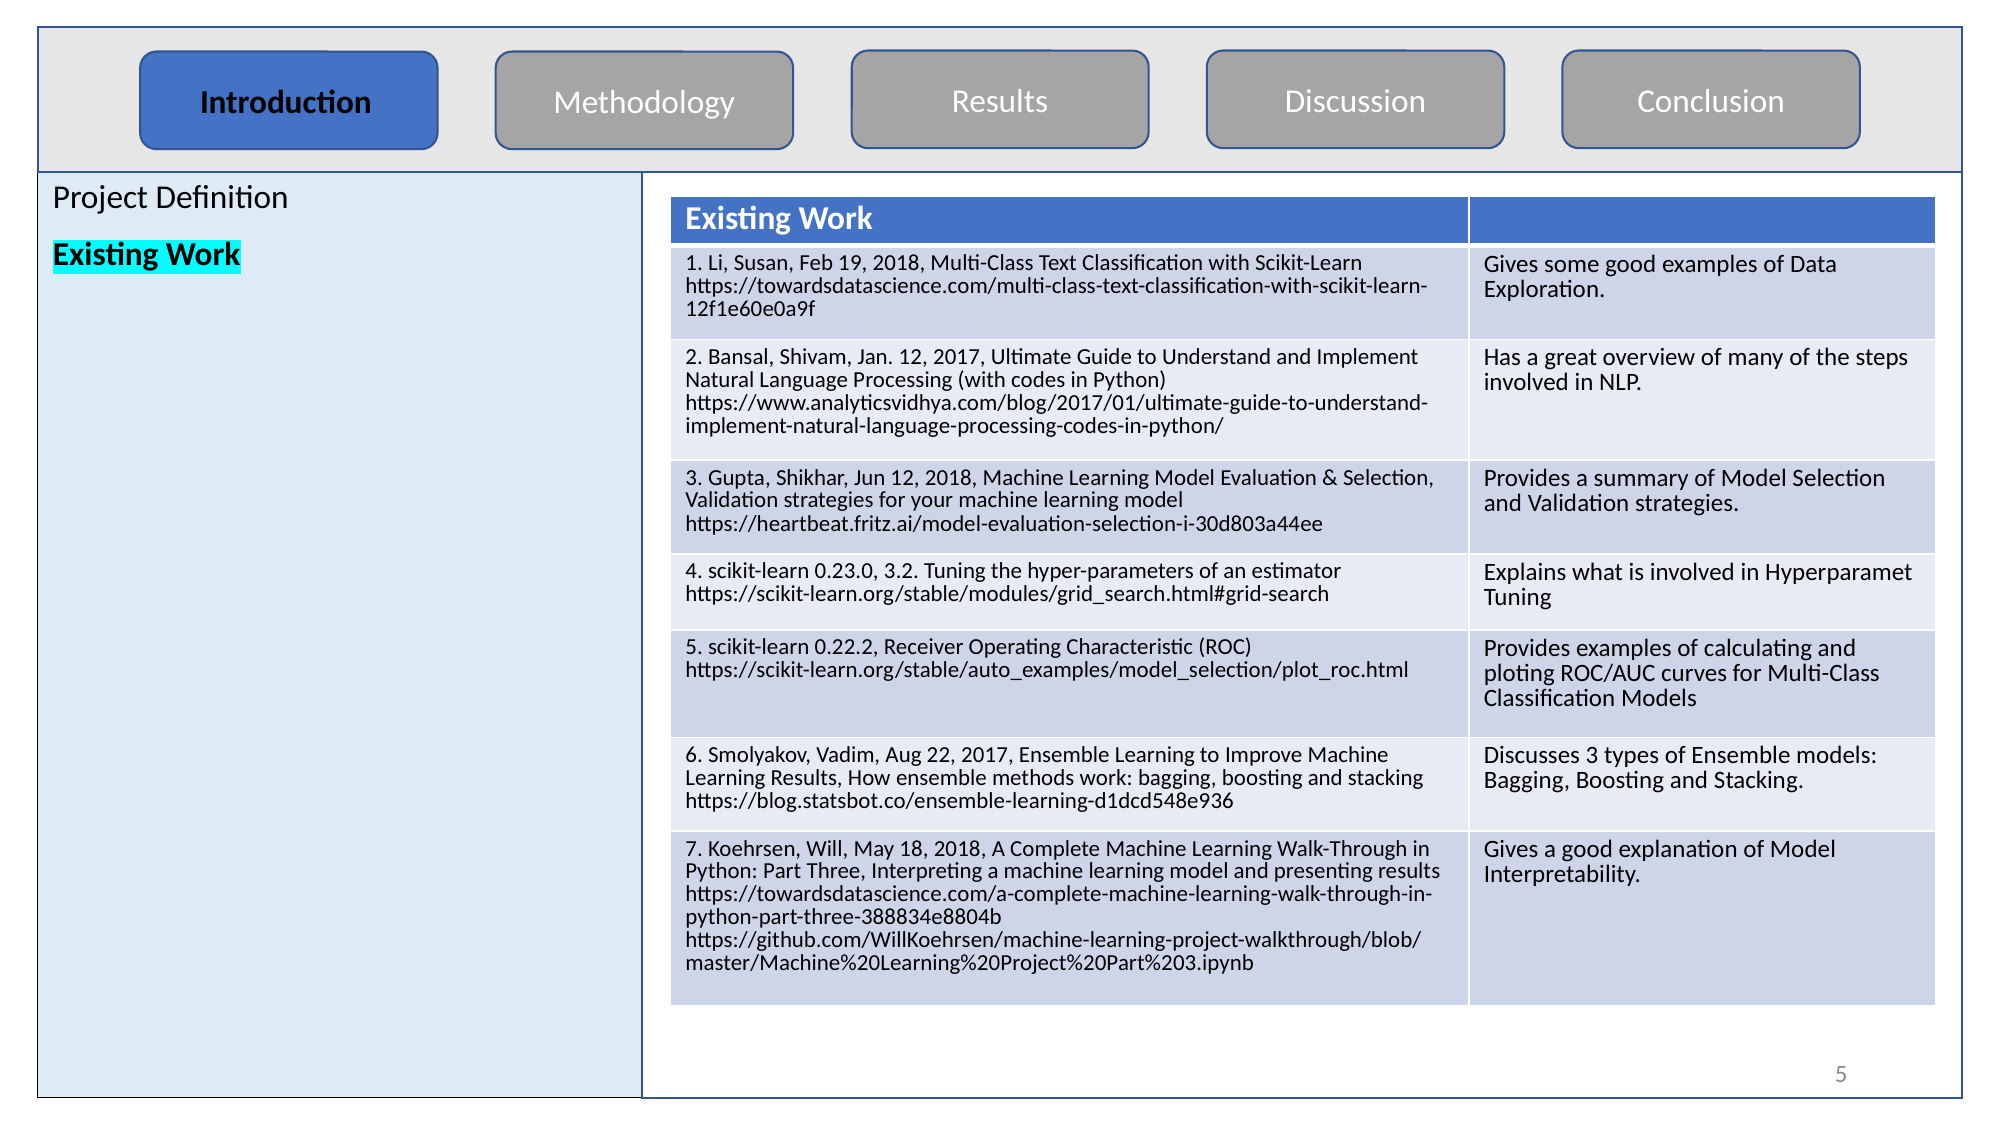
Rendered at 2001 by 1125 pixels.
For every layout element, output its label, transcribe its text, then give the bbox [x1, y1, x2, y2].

table_cell Provides a summary of Model Selection and Validation strategies. [1470, 461, 1935, 553]
text_box [641, 173, 1963, 1099]
slide_number 5 [1412, 1042, 1863, 1103]
table_cell 2. Bansal, Shivam, Jan. 12, 2017, Ultimate Guide to Understand and Implement Natural Language Processing (with codes in Python) https://www.analyticsvidhya.com/blog/2017/01/ultimate-guide-to-understand-implement-natural-language-processing-codes-in-python/ [671, 340, 1468, 459]
table_cell 1. Li, Susan, Feb 19, 2018, Multi-Class Text Classification with Scikit-Learn https://towardsdatascience.com/multi-class-text-classification-with-scikit-learn-12f1e60e0a9f [671, 248, 1468, 339]
table_header [1470, 197, 1935, 243]
table_cell Discusses 3 types of Ensemble models: Bagging, Boosting and Stacking. [1470, 738, 1935, 830]
table_header Existing Work [671, 197, 1468, 243]
table_cell Has a great overview of many of the steps involved in NLP. [1470, 340, 1935, 459]
table_cell Provides examples of calculating and ploting ROC/AUC curves for Multi-Class Classification Models [1470, 631, 1935, 737]
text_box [37, 27, 1963, 173]
table_cell Explains what is involved in Hyperparamet Tuning [1470, 555, 1935, 629]
table_cell Gives some good examples of Data Exploration. [1470, 248, 1935, 339]
footer [662, 1042, 1338, 1103]
table_cell 5. scikit-learn 0.22.2, Receiver Operating Characteristic (ROC) https://scikit-learn.org/stable/auto_examples/model_selection/plot_roc.html [671, 631, 1468, 737]
table_cell 6. Smolyakov, Vadim, Aug 22, 2017, Ensemble Learning to Improve Machine Learning Results, How ensemble methods work: bagging, boosting and stacking https://blog.statsbot.co/ensemble-learning-d1dcd548e936 [671, 738, 1468, 830]
list Project Definition Existing Work [37, 173, 641, 1098]
table_cell 3. Gupta, Shikhar, Jun 12, 2018, Machine Learning Model Evaluation & Selection, Validation strategies for your machine learning model https://heartbeat.fritz.ai/model-evaluation-selection-i-30d803a44ee [671, 461, 1468, 553]
table_cell Gives a good explanation of Model Interpretability. [1470, 832, 1935, 1005]
table_cell 7. Koehrsen, Will, May 18, 2018, A Complete Machine Learning Walk-Through in Python: Part Three, Interpreting a machine learning model and presenting results https://towardsdatascience.com/a-complete-machine-learning-walk-through-in-python-part-three-388834e8804b https://github.com/WillKoehrsen/machine-learning-project-walkthrough/blob/master/Machine%20Learning%20Project%20Part%203.ipynb [671, 832, 1468, 1005]
table_cell 4. scikit-learn 0.23.0, 3.2. Tuning the hyper-parameters of an estimator https://scikit-learn.org/stable/modules/grid_search.html#grid-search [671, 555, 1468, 629]
